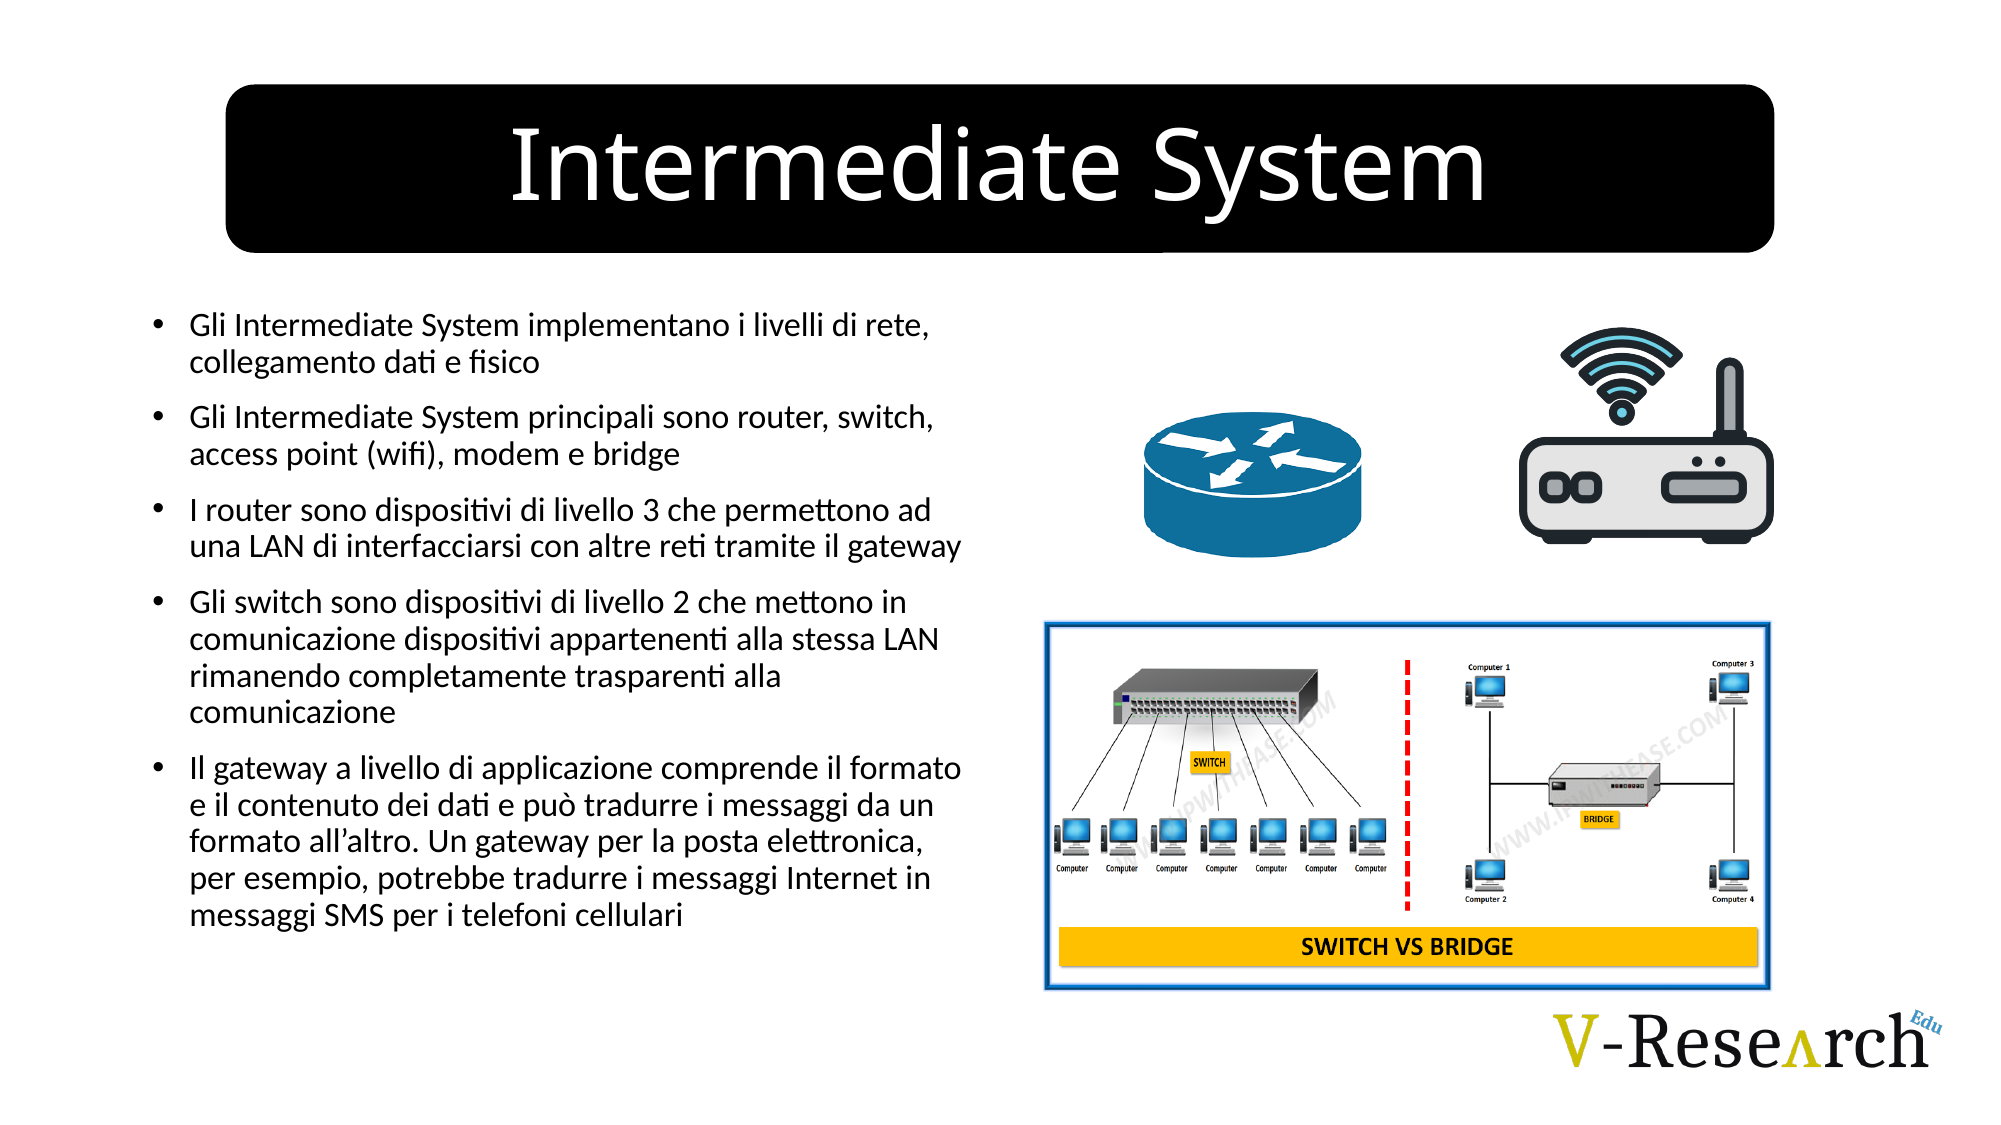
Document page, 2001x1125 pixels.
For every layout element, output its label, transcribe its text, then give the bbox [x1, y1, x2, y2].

picture [1140, 408, 1367, 563]
title Intermediate System [137, 59, 1863, 278]
picture [1519, 308, 1774, 563]
picture [1548, 1005, 1945, 1071]
picture [1039, 616, 1774, 995]
list Gli Intermediate System implementano i livelli di rete, collegamento dati e fisico Gli Intermediate System principali sono router, switch, access point (wifi), modem e bridge I router sono dispositivi di livello 3 che permettono ad una LAN di interfacciarsi con altre reti tramite il gateway Gli switch sono dispositivi di livello 2 che mettono in comunicazione dispositivi appartenenti alla stessa LAN rimanendo completamente trasparenti alla comunicazione Il gateway a livello di applicazione comprende il formato e il contenuto dei dati e può tradurre i messaggi da un formato all’altro. Un gateway per la posta elettronica, per esempio, potrebbe tradurre i messaggi Internet in messaggi SMS per i telefoni cellulari [137, 299, 988, 1014]
